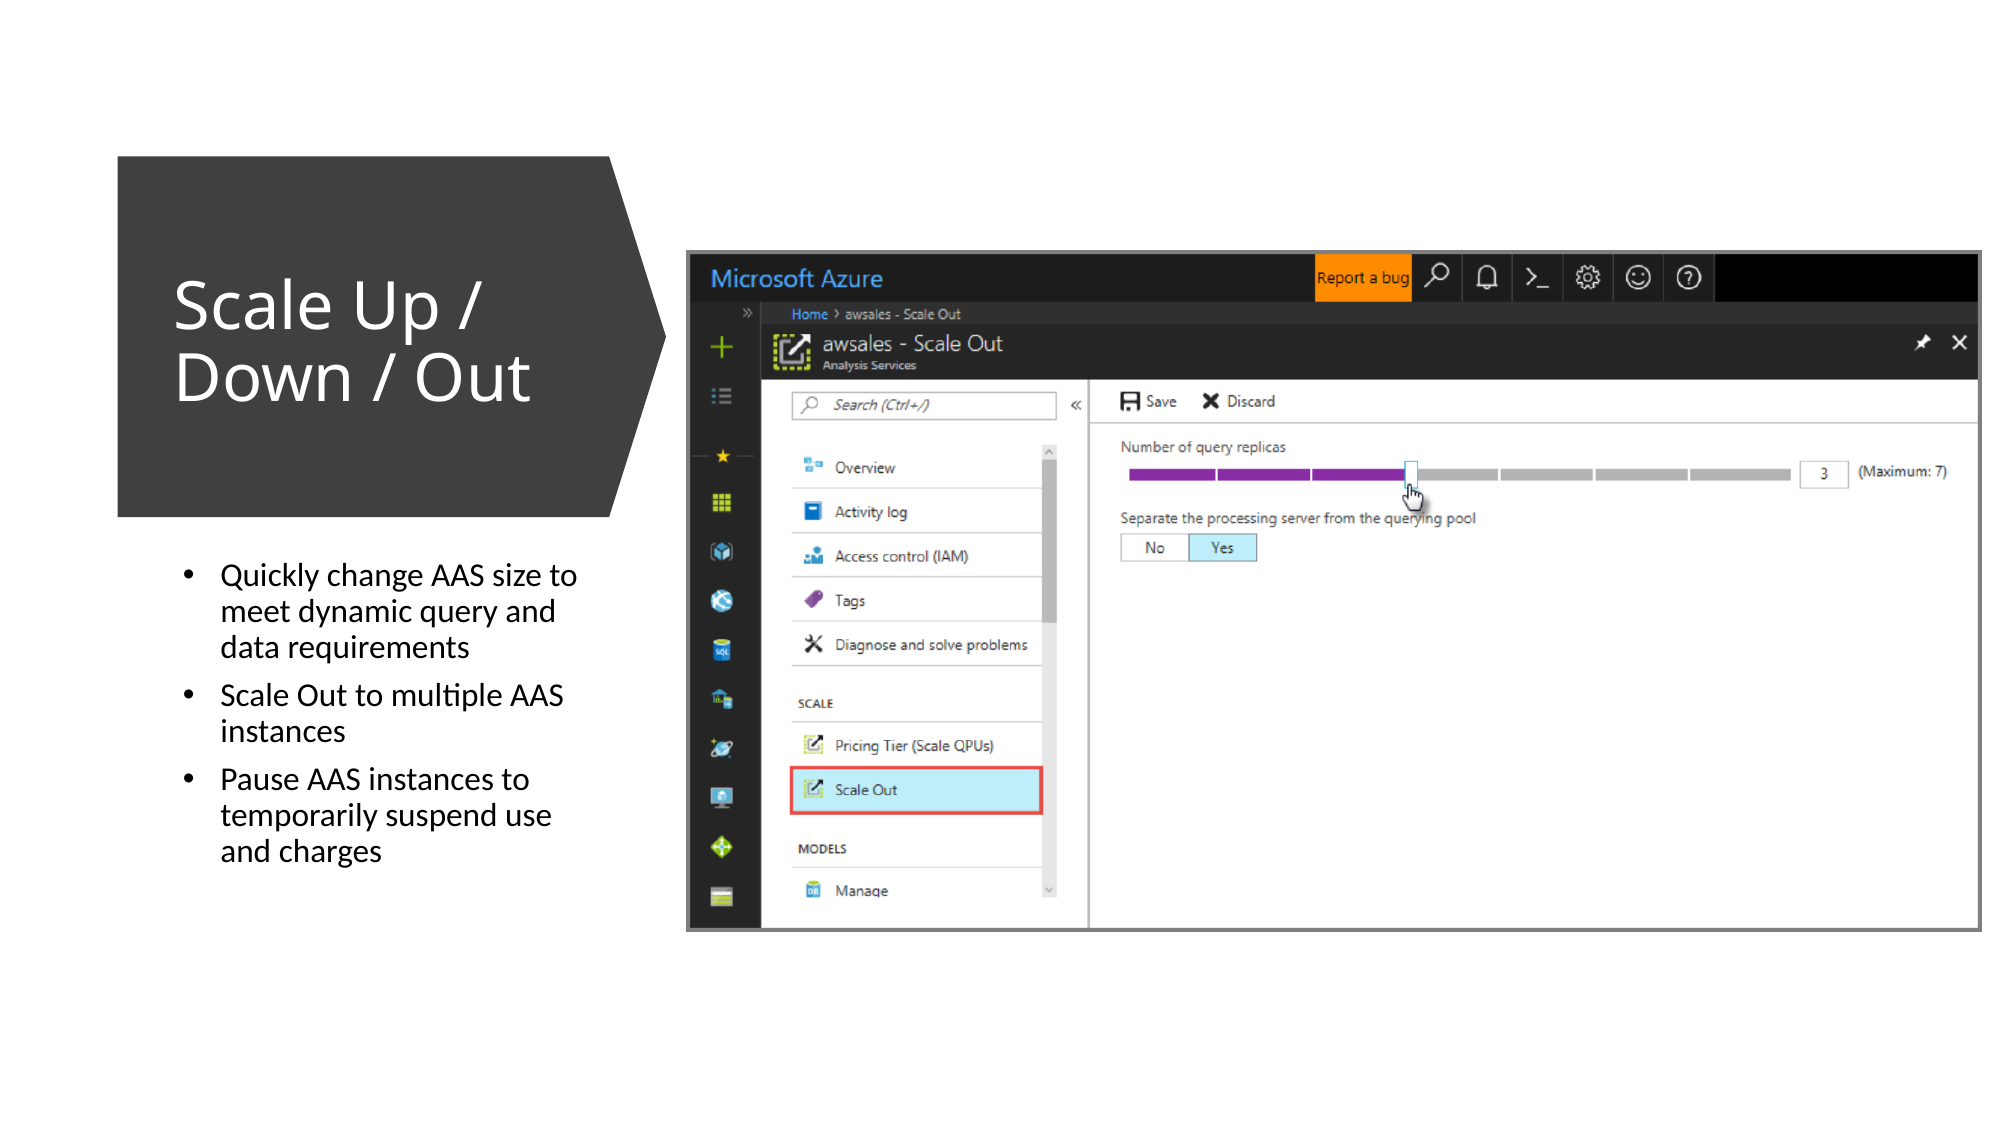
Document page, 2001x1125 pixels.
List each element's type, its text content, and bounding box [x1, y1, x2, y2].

title Scale Up / Down / Out [158, 197, 597, 490]
text_box [116, 155, 668, 519]
text_box Quickly change AAS size to meet dynamic query and data requirements Scale Out to multiple AAS instances Pause AAS instances to temporarily suspend use and charges [158, 550, 597, 949]
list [684, 248, 1984, 934]
